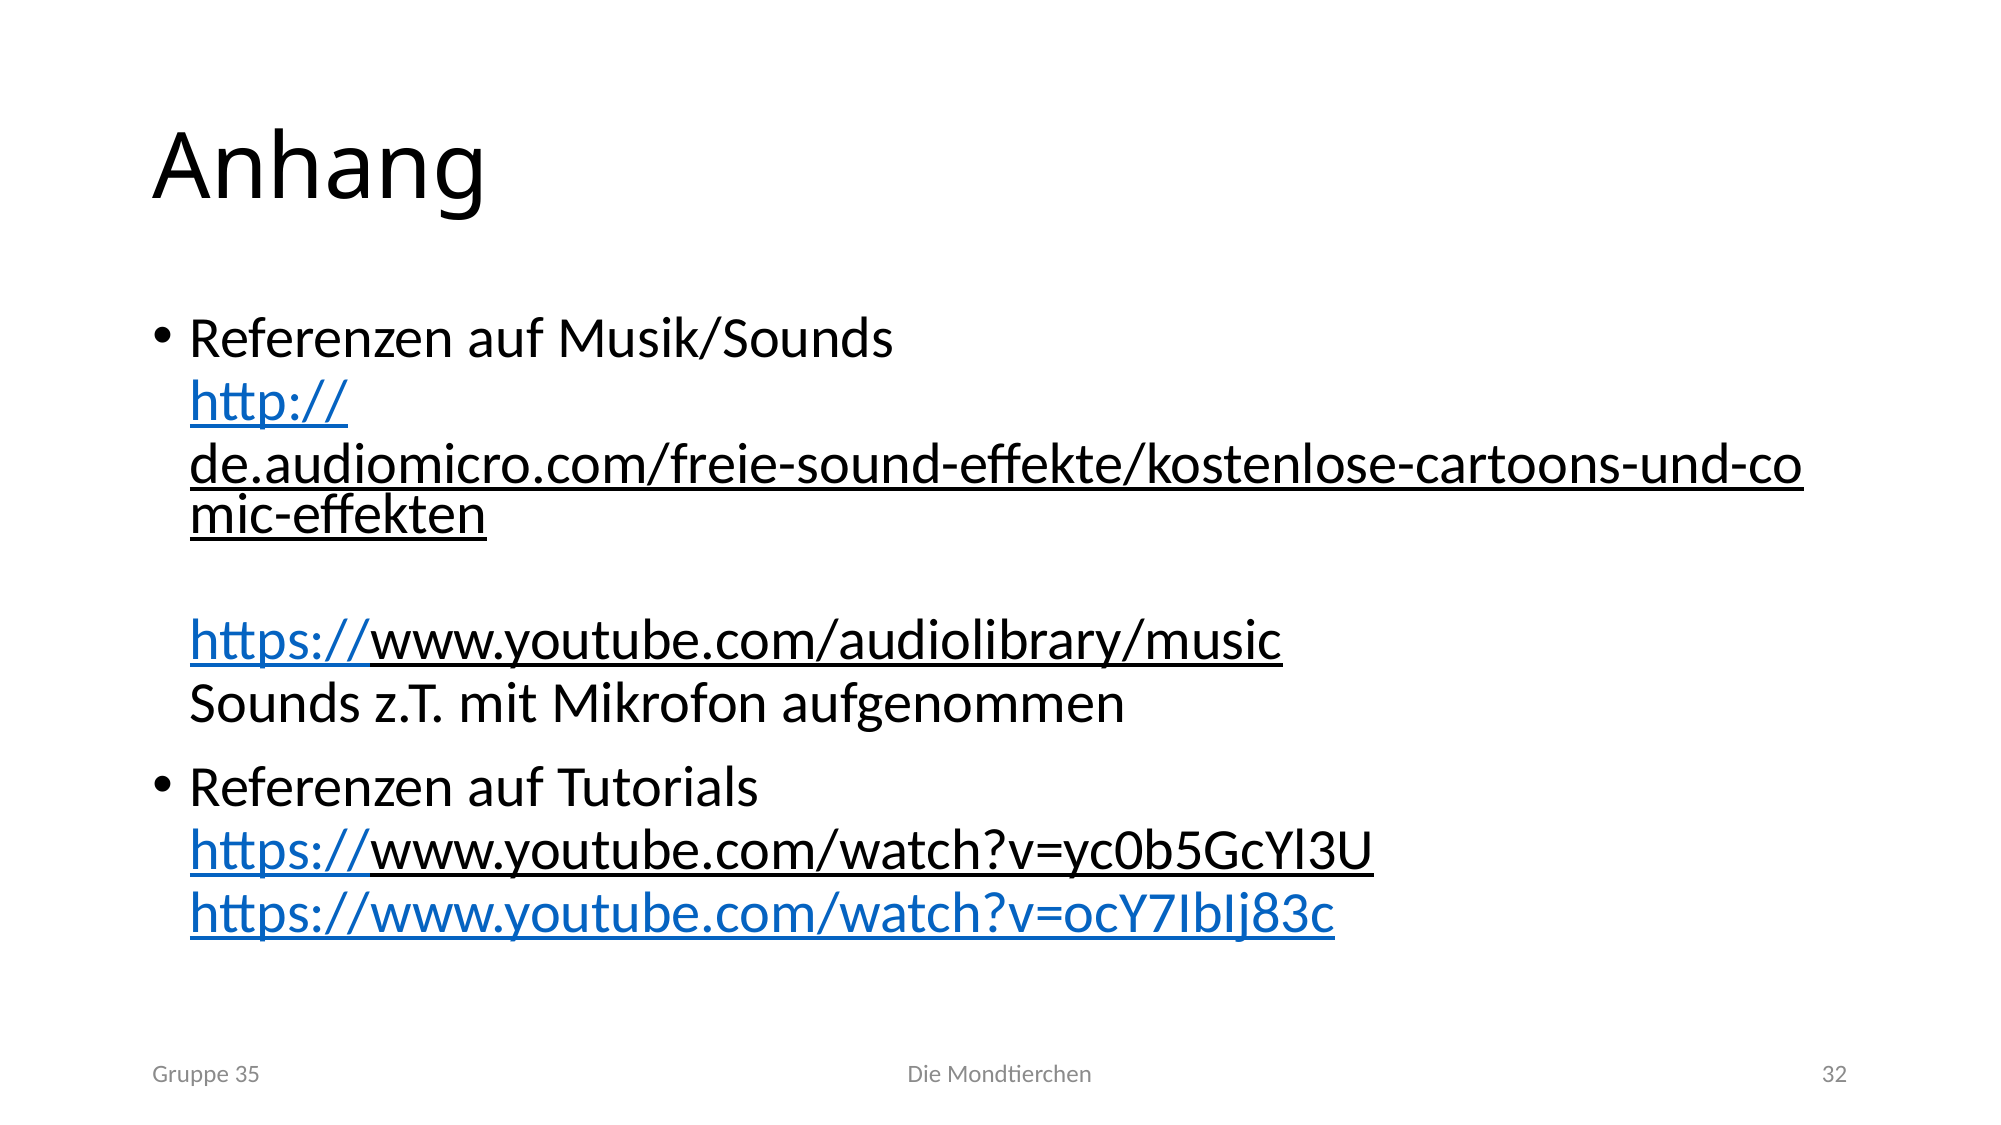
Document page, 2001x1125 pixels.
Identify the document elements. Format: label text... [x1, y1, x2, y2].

title Anhang [137, 59, 1863, 278]
footer Die Mondtierchen [662, 1042, 1338, 1103]
list Referenzen auf Musik/Sounds http://de.audiomicro.com/freie-sound-effekte/kostenlose-cartoons-und-comic-effekten https://www.youtube.com/audiolibrary/music Sounds z.T. mit Mikrofon aufgenommen Referenzen auf Tutorials https://www.youtube.com/watch?v=yc0b5GcYl3U https://www.youtube.com/watch?v=ocY7IbIj83c [137, 299, 1863, 1014]
slide_number Gruppe 35 [137, 1042, 588, 1103]
slide_number 32 [1412, 1042, 1863, 1103]
